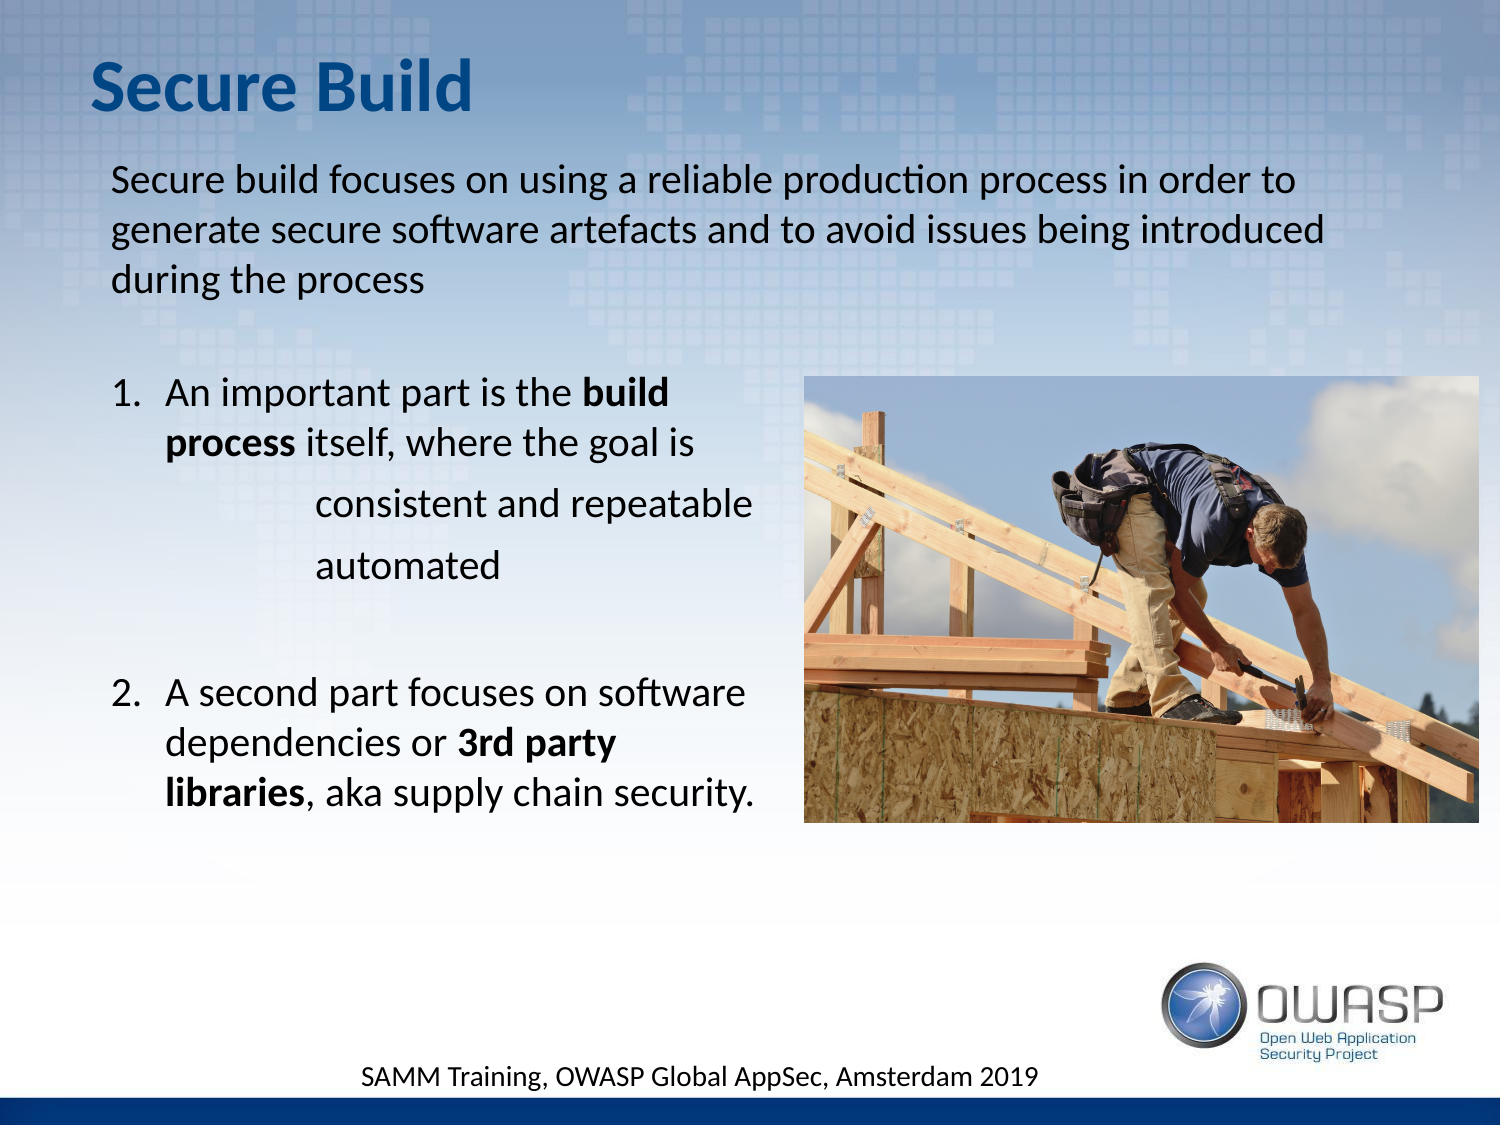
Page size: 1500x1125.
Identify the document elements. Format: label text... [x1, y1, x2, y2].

picture [0, 0, 1500, 1125]
footer SAMM Training, OWASP Global AppSec, Amsterdam 2019 [784, 1042, 1142, 1103]
text_box An important part is the build process itself, where the goal is consistent and repeatable automated A second part focuses on software dependencies or 3rd party libraries, aka supply chain security. [75, 349, 784, 1125]
list Secure build focuses on using a reliable production process in order to generate secure software artefacts and to avoid issues being introduced during the process [75, 136, 1425, 1028]
title Secure Build [75, 45, 1425, 119]
